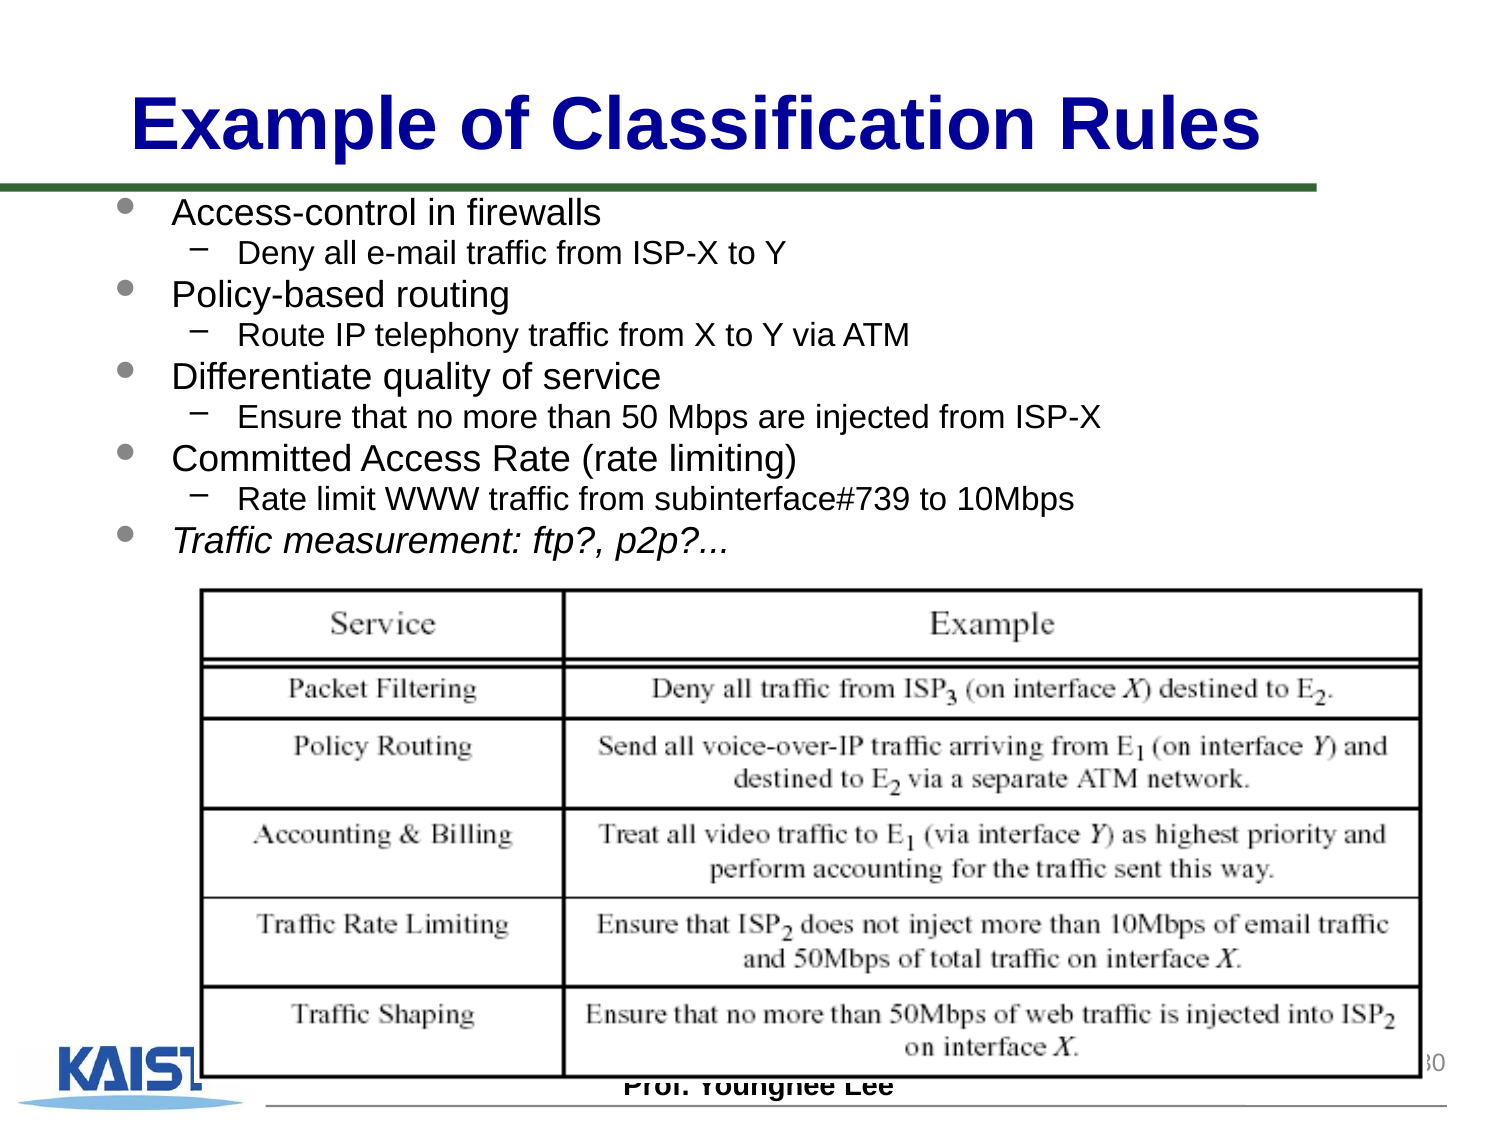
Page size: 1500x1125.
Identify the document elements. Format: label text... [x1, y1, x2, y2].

title Example of Classification Rules [115, 65, 1338, 172]
list Access-control in firewalls Deny all e-mail traffic from ISP-X to Y Policy-based routing Route IP telephony traffic from X to Y via ATM Differentiate quality of service Ensure that no more than 50 Mbps are injected from ISP-X Committed Access Rate (rate limiting) Rate limit WWW traffic from sub­interface#739 to 10Mbps Traffic measurement: ftp?, p2p?... [99, 188, 1438, 598]
slide_number 30 [1148, 1023, 1461, 1099]
picture [17, 585, 1427, 1110]
